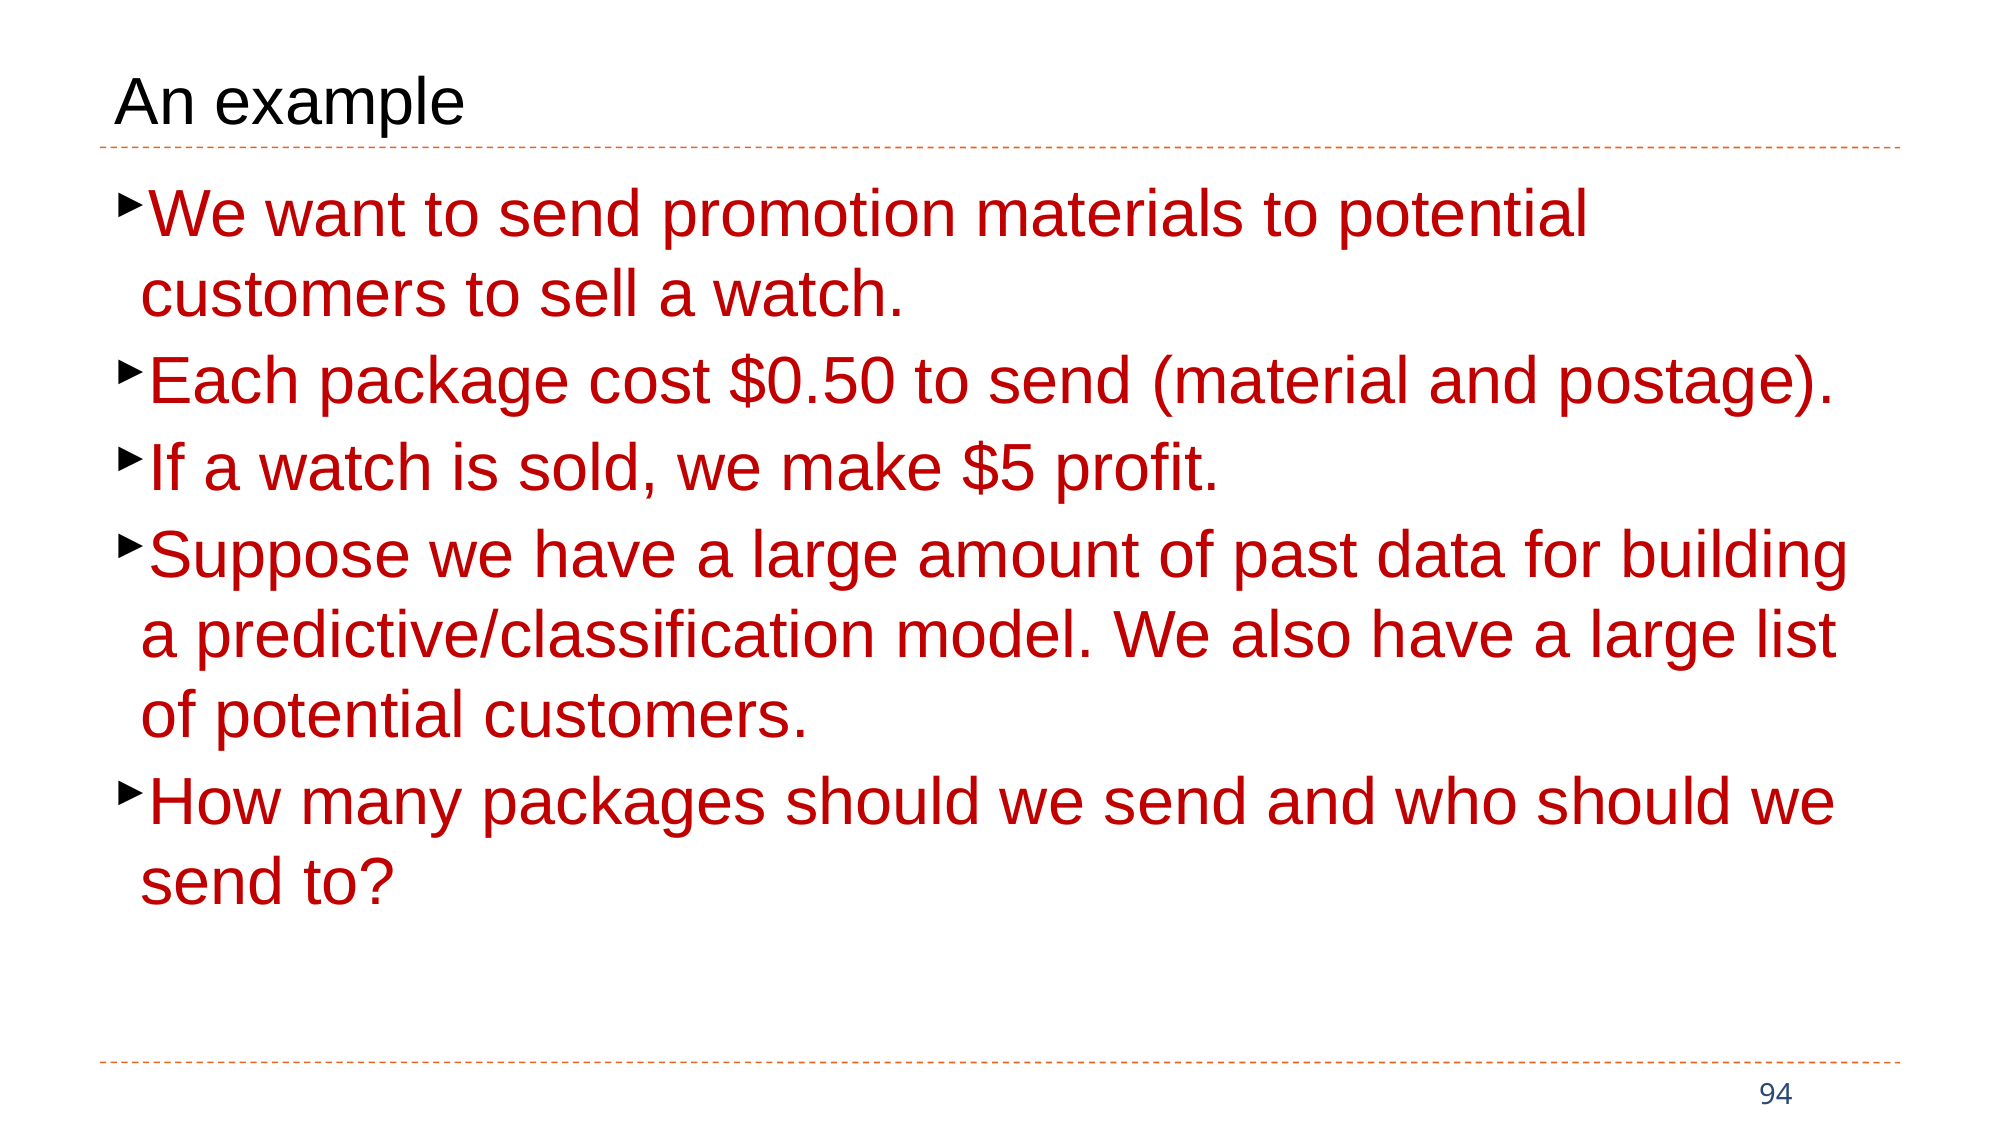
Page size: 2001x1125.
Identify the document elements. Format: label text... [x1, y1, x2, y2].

title An example [99, 24, 1900, 146]
list We want to send promotion materials to potential customers to sell a watch. Each package cost $0.50 to send (material and postage). If a watch is sold, we make $5 profit. Suppose we have a large amount of past data for building a predictive/classification model. We also have a large list of potential customers. How many packages should we send and who should we send to? [99, 162, 1900, 1050]
